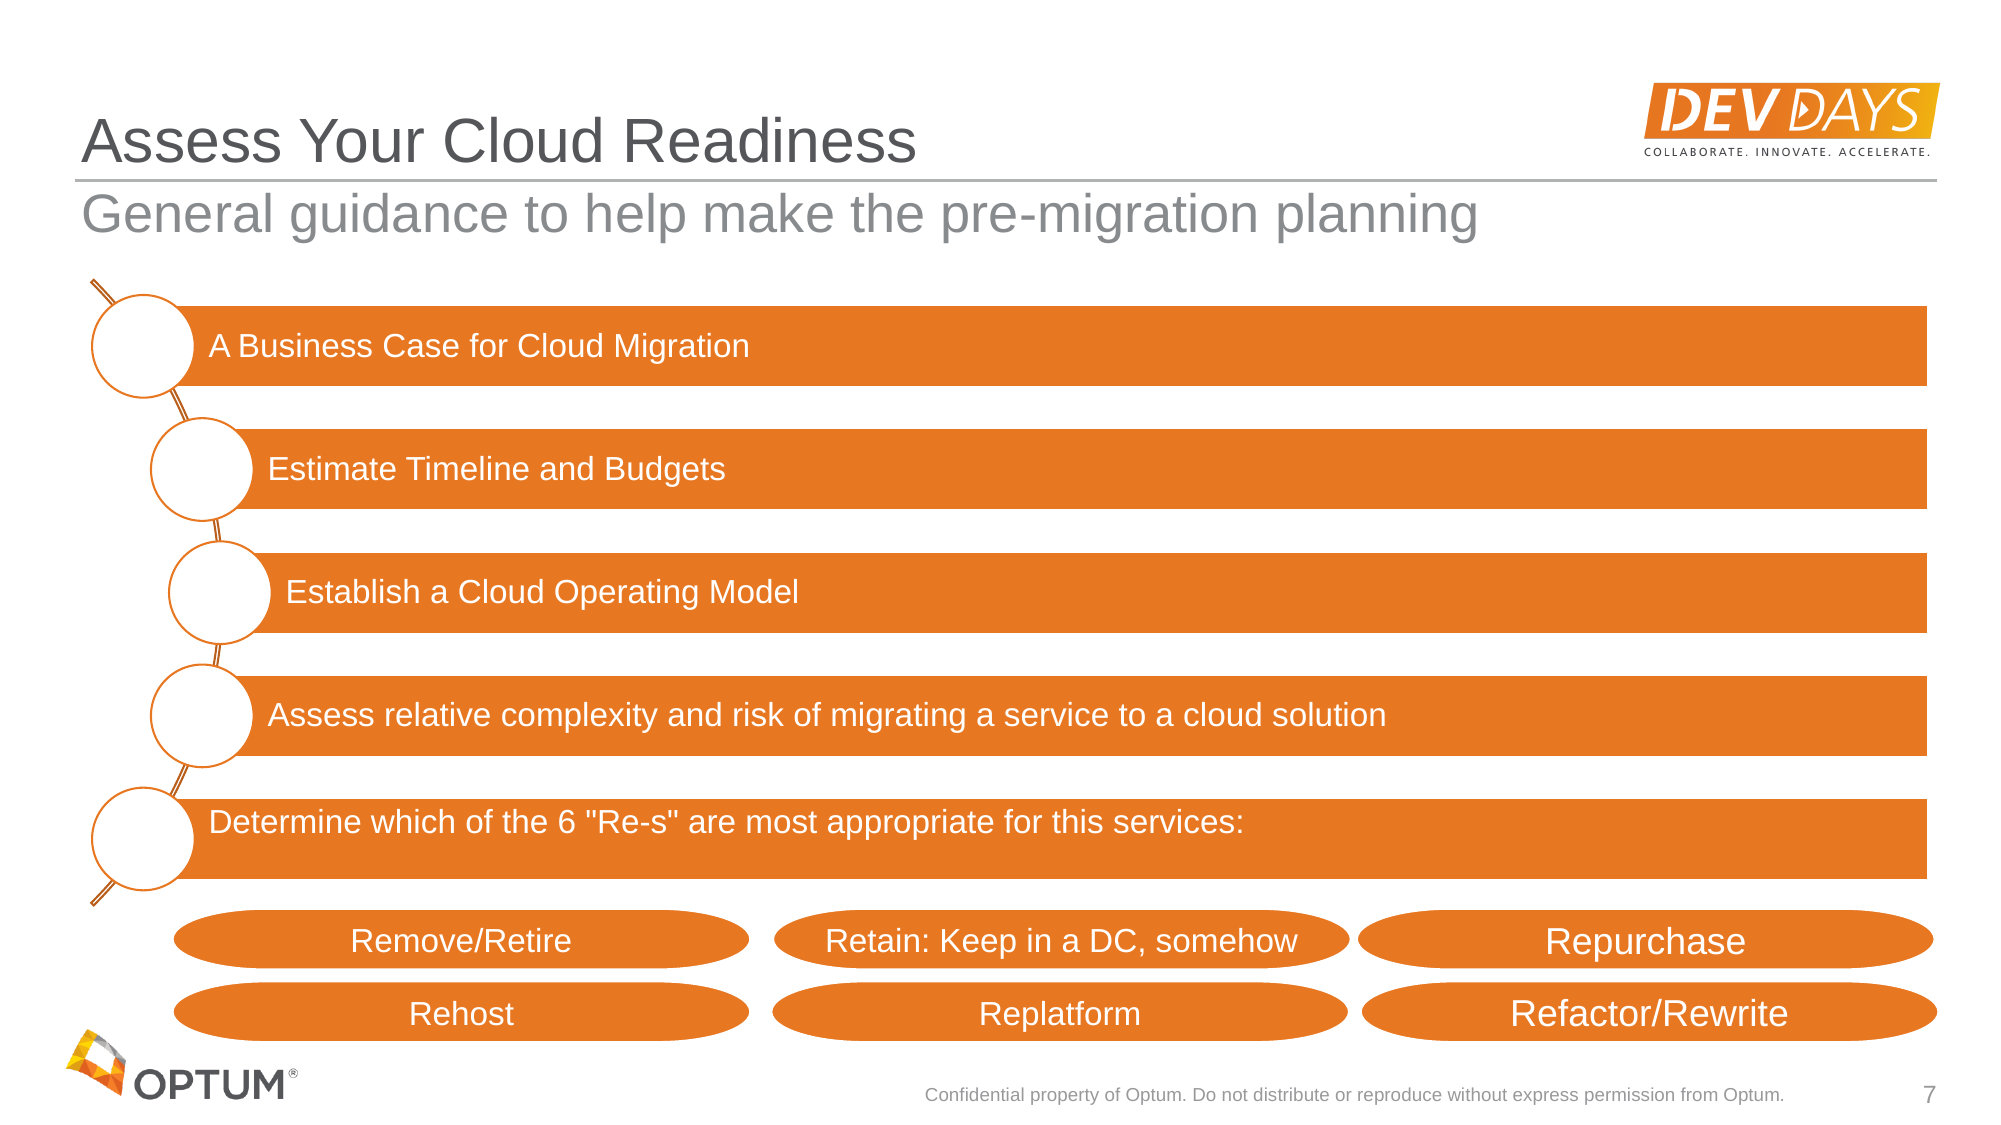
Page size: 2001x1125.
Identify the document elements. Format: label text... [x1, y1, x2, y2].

slide_number 7 [1847, 1064, 1937, 1124]
title Assess Your Cloud Readiness [81, 0, 1416, 177]
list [81, 264, 1937, 922]
list General guidance to help make the pre-migration planning [81, 183, 1546, 264]
footer Confidential property of Optum. Do not distribute or reproduce without express permission from Optum. [868, 1064, 1841, 1124]
picture [64, 1027, 299, 1101]
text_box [171, 908, 1939, 1043]
